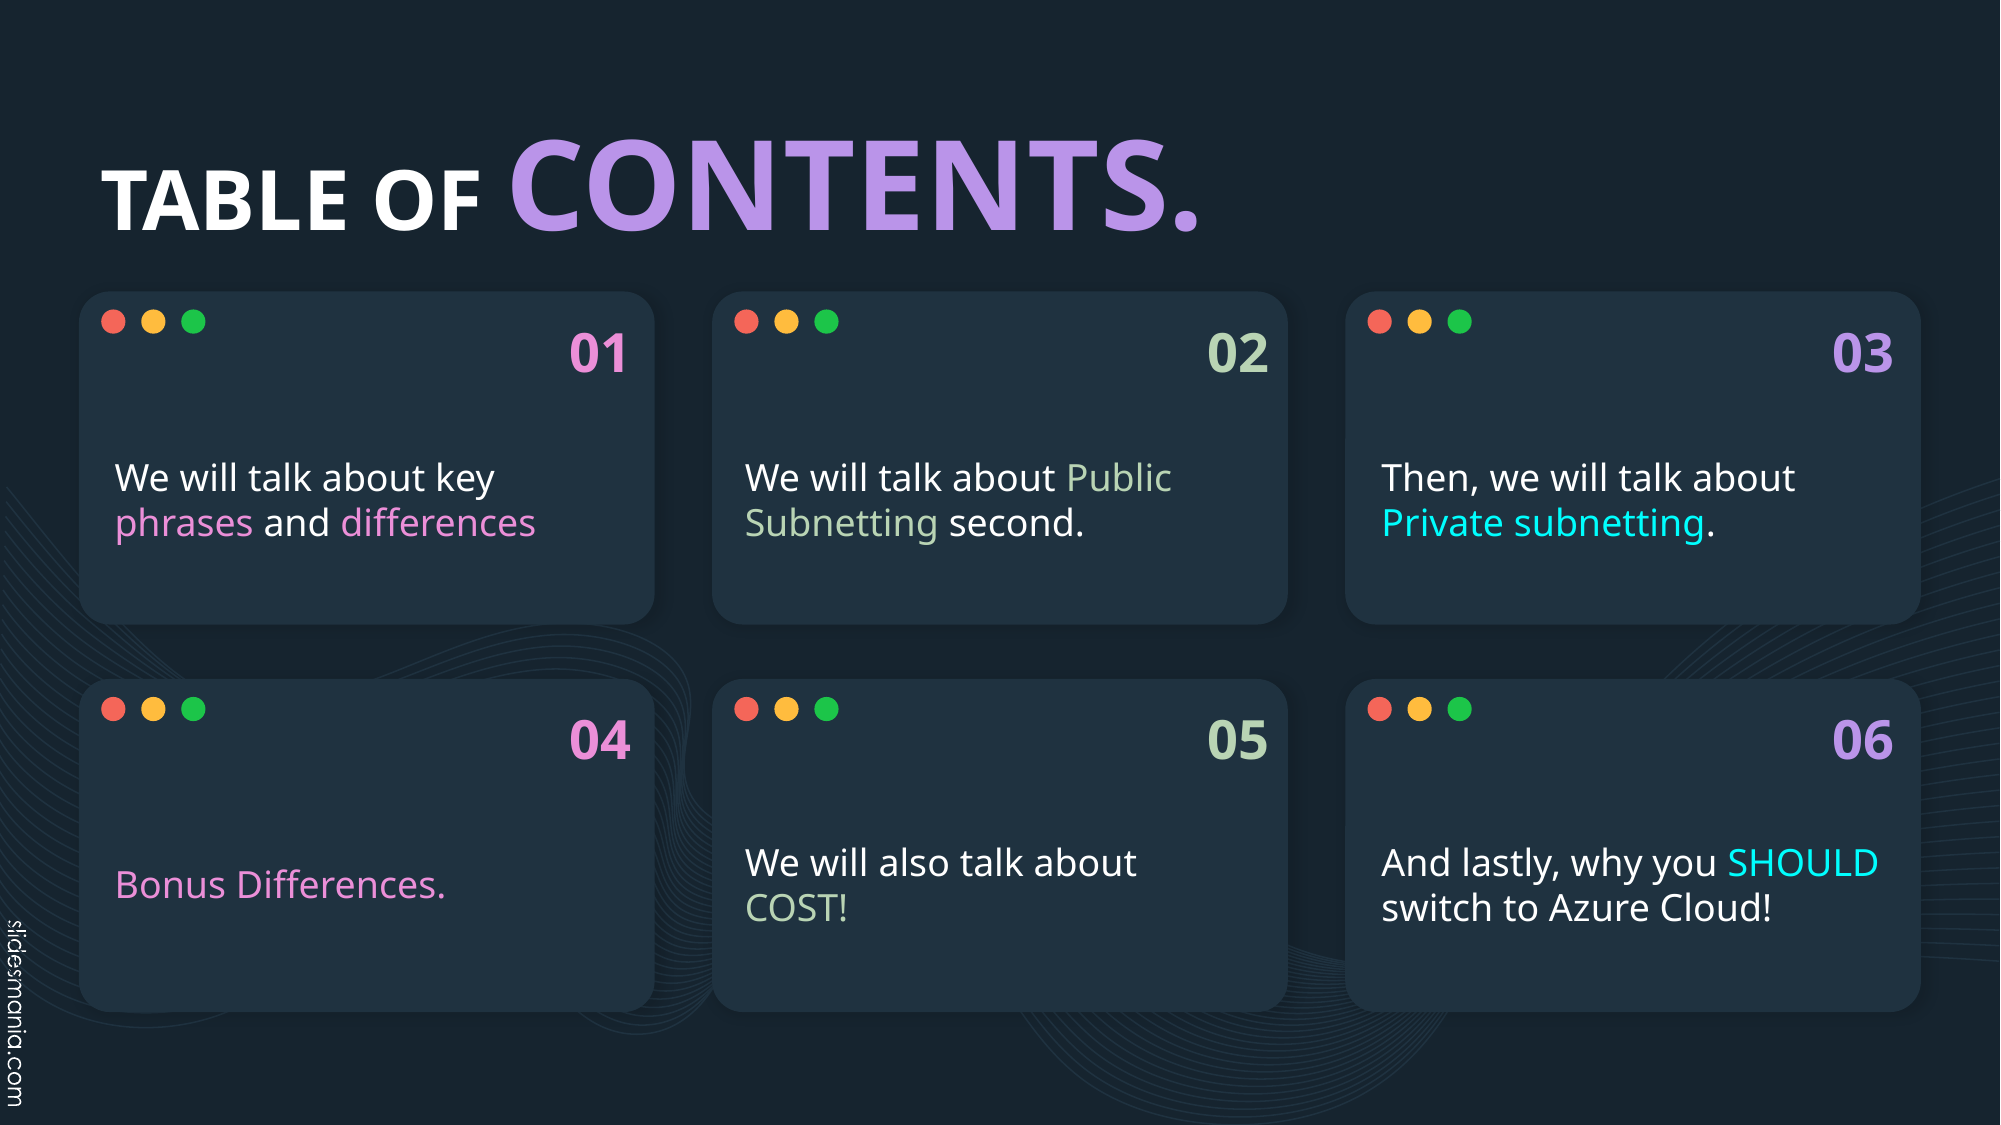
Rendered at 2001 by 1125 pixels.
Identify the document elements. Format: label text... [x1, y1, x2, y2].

title 03 [1558, 298, 1915, 413]
title 04 [296, 685, 652, 800]
title 06 [1558, 685, 1915, 800]
title 01 [296, 298, 652, 413]
list And lastly, why you SHOULD switch to Azure Cloud! [1361, 784, 1902, 983]
list Then, we will talk about Private subnetting. [1361, 399, 1902, 598]
title 05 [933, 685, 1290, 800]
title TABLE OF CONTENTS. [80, 85, 1920, 212]
list We will also talk about COST! [724, 784, 1266, 983]
list Bonus Differences. [94, 784, 635, 983]
title 02 [933, 298, 1290, 413]
list We will talk about key phrases and differences [94, 399, 635, 598]
list We will talk about Public Subnetting second. [724, 399, 1266, 598]
